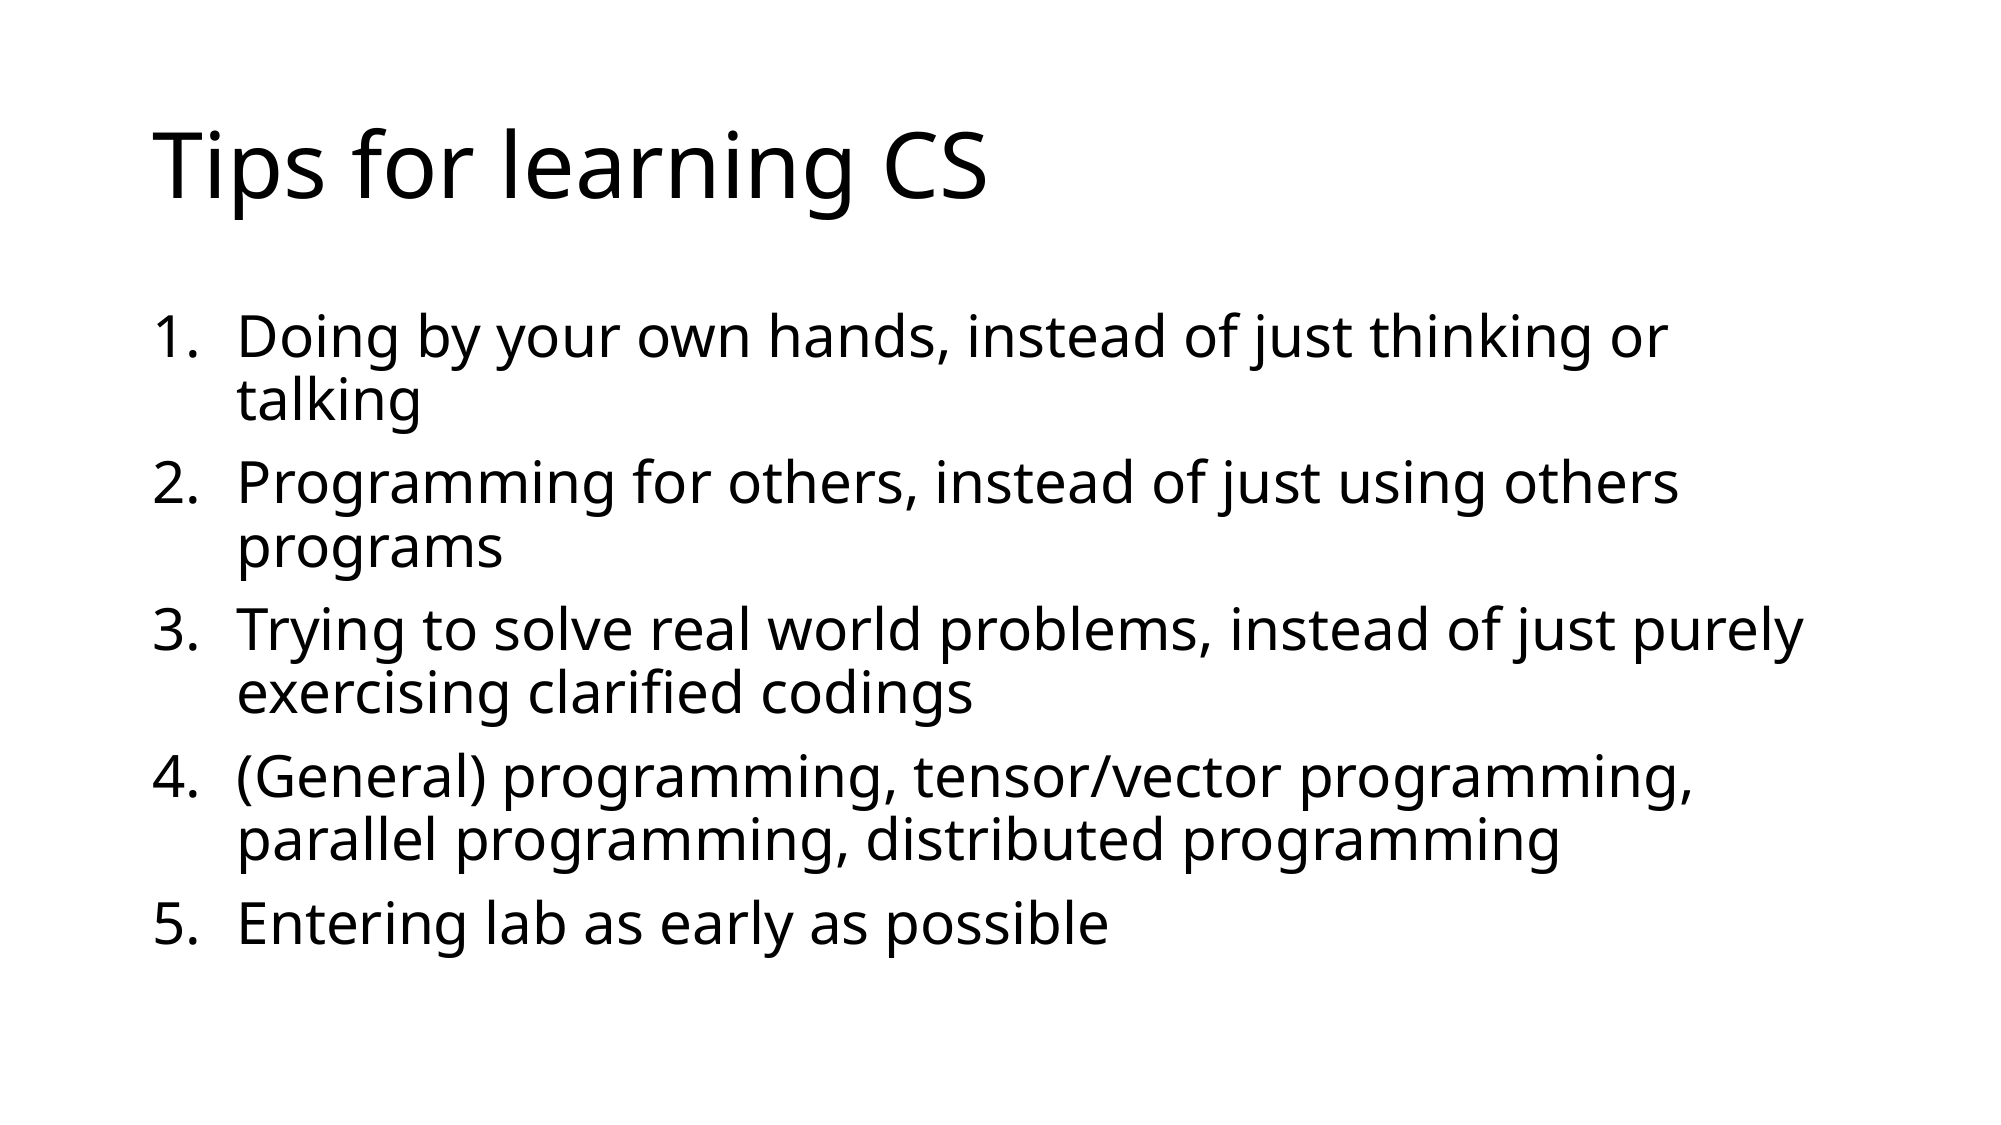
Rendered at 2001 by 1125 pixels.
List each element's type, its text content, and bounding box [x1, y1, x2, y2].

list Doing by your own hands, instead of just thinking or talking Programming for others, instead of just using others programs Trying to solve real world problems, instead of just purely exercising clarified codings (General) programming, tensor/vector programming, parallel programming, distributed programming Entering lab as early as possible [137, 299, 1863, 1014]
title Tips for learning CS [137, 59, 1863, 278]
